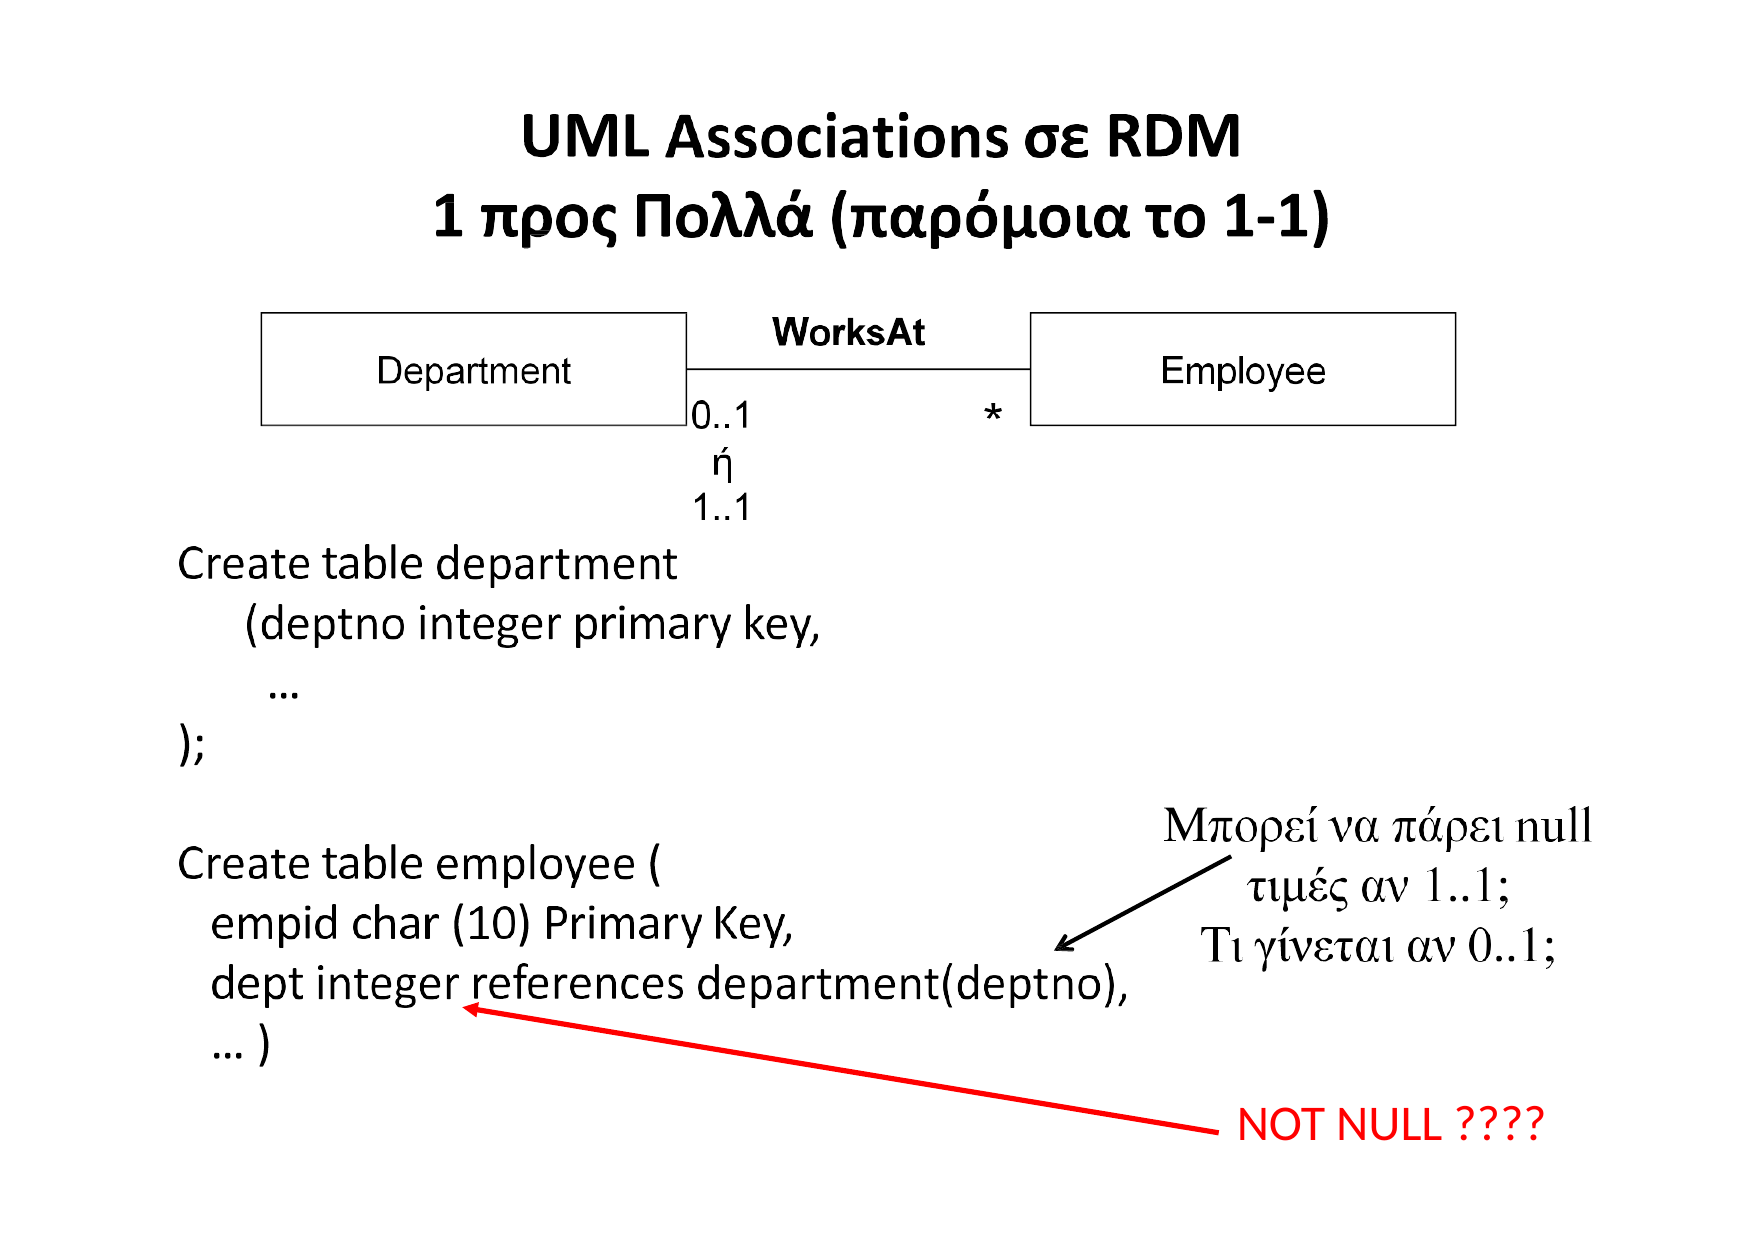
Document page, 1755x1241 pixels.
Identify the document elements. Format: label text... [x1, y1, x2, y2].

text_box [1257, 216, 1275, 224]
text_box [625, 114, 649, 157]
picture [1408, 937, 1455, 962]
text_box [236, 1052, 242, 1059]
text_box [365, 843, 422, 880]
picture [437, 543, 678, 588]
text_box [1391, 806, 1504, 852]
picture [420, 605, 561, 648]
text_box [650, 843, 660, 887]
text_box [321, 848, 359, 879]
text_box [1189, 114, 1239, 157]
text_box [1146, 114, 1182, 157]
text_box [685, 311, 1457, 429]
picture [1515, 806, 1592, 842]
picture [1523, 926, 1537, 962]
picture [714, 447, 731, 484]
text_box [575, 605, 689, 648]
text_box [259, 1023, 269, 1067]
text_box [353, 903, 419, 940]
picture [698, 963, 1126, 1006]
text_box [1450, 895, 1456, 902]
text_box [1546, 955, 1554, 969]
picture [695, 614, 732, 648]
picture [318, 965, 460, 1008]
text_box [1053, 860, 1229, 952]
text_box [1328, 817, 1379, 842]
text_box [524, 114, 559, 158]
text_box [194, 752, 203, 766]
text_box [1163, 806, 1318, 852]
text_box [197, 735, 203, 742]
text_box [1469, 926, 1515, 962]
text_box [454, 903, 464, 947]
picture [832, 189, 1130, 249]
picture [437, 843, 634, 888]
text_box [1246, 878, 1266, 902]
text_box [1329, 877, 1348, 912]
picture [1201, 927, 1243, 962]
text_box [281, 692, 287, 699]
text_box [480, 204, 617, 249]
text_box [1109, 114, 1142, 157]
picture [1362, 877, 1409, 902]
picture [665, 111, 1008, 158]
text_box [1315, 866, 1325, 876]
text_box NOT NULL ???? [1222, 1082, 1615, 1158]
text_box [1267, 877, 1281, 902]
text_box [321, 548, 359, 579]
picture [1144, 204, 1205, 238]
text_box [212, 914, 272, 940]
text_box [292, 692, 298, 699]
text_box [279, 903, 337, 948]
picture [179, 545, 309, 579]
text_box [180, 723, 190, 767]
text_box [736, 492, 747, 520]
text_box [1227, 193, 1254, 237]
text_box [270, 692, 276, 699]
text_box [1462, 895, 1469, 902]
picture [425, 914, 439, 939]
text_box [1283, 878, 1307, 912]
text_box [260, 311, 684, 427]
text_box [1313, 189, 1328, 248]
picture [1427, 866, 1441, 902]
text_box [716, 906, 791, 948]
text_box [636, 189, 814, 238]
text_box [546, 905, 658, 939]
picture [664, 914, 702, 948]
text_box [214, 1052, 220, 1059]
picture [247, 603, 405, 648]
picture [474, 963, 684, 999]
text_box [365, 543, 422, 580]
text_box [1500, 877, 1507, 884]
picture [1477, 866, 1491, 902]
text_box [1500, 895, 1508, 909]
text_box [212, 963, 303, 1008]
text_box [1281, 193, 1308, 237]
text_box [462, 1006, 1219, 1133]
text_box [1254, 926, 1395, 972]
picture [179, 845, 309, 879]
picture [746, 603, 818, 648]
text_box [225, 1052, 231, 1059]
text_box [1024, 124, 1088, 158]
text_box [695, 492, 705, 520]
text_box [469, 903, 529, 947]
text_box [1308, 877, 1328, 902]
text_box [567, 114, 617, 157]
text_box [436, 193, 463, 237]
text_box [1546, 937, 1553, 944]
